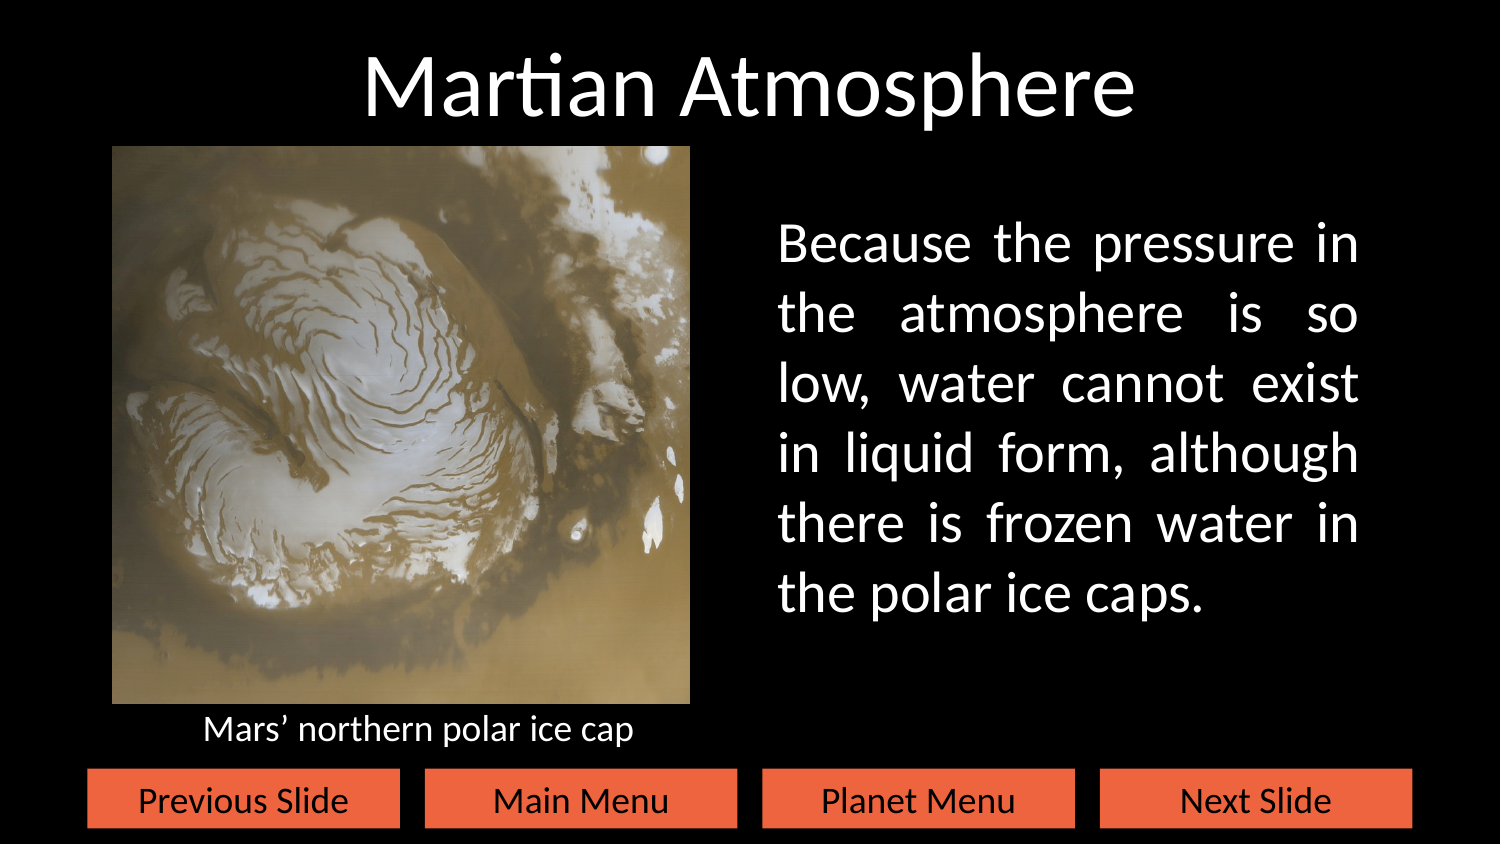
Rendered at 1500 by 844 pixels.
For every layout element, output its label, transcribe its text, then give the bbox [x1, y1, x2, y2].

list Because the pressure in the atmosphere is so low, water cannot exist in liquid form, although there is frozen water in the polar ice caps. [762, 196, 1375, 754]
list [112, 146, 691, 704]
title Martian Atmosphere [75, 9, 1425, 150]
text_box Planet Menu [762, 768, 1075, 829]
text_box Mars’ northern polar ice cap [74, 696, 763, 757]
